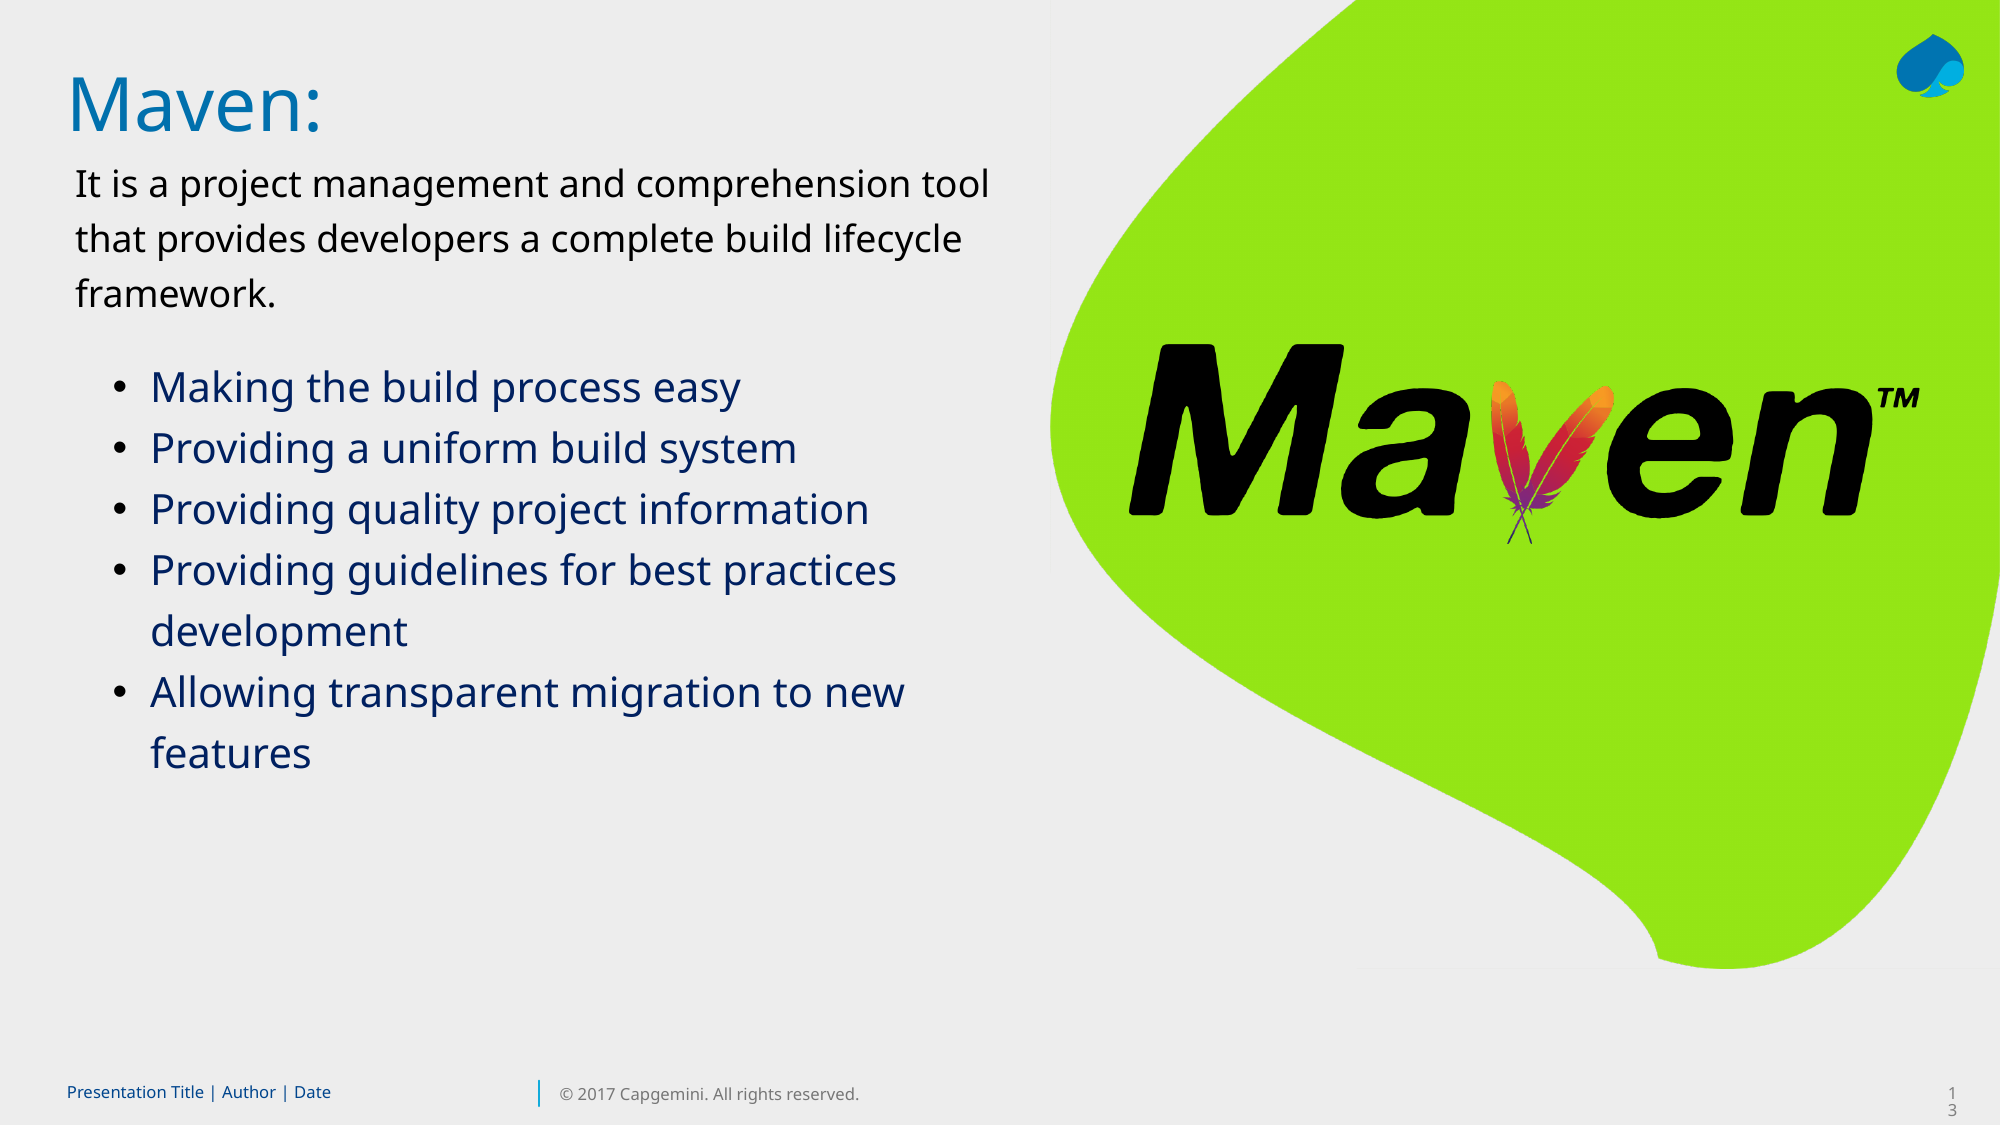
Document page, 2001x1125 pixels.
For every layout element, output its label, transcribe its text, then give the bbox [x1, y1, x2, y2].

picture [1050, 0, 2000, 969]
title Maven: [66, 66, 1875, 208]
list Making the build process easy Providing a uniform build system Providing quality project information Providing guidelines for best practices development Allowing transparent migration to new features [75, 350, 925, 613]
list It is a project management and comprehension tool that provides developers a complete build lifecycle framework. [75, 149, 1007, 375]
